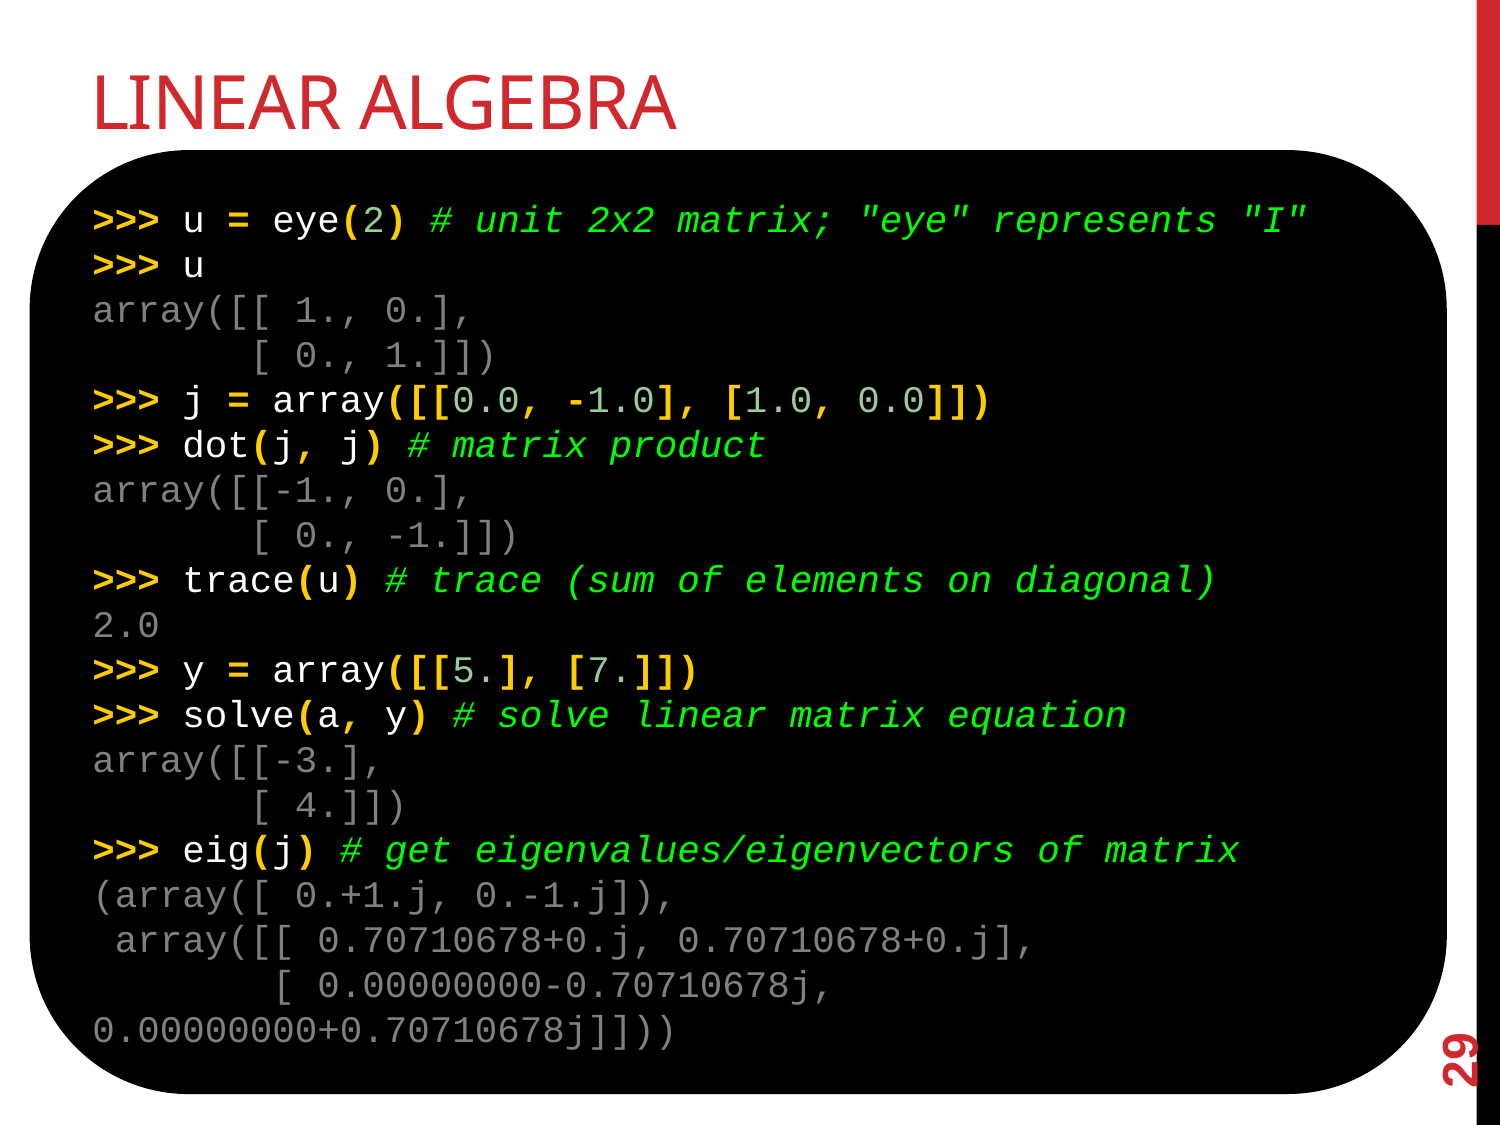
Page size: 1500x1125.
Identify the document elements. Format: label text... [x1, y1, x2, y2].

title Linear algebra [75, 25, 1025, 153]
text_box >>> u = eye(2) # unit 2x2 matrix; "eye" represents "I" >>> u array([[ 1., 0.], [ 0., 1.]]) >>> j = array([[0.0, -1.0], [1.0, 0.0]]) >>> dot(j, j) # matrix product array([[-1., 0.], [ 0., -1.]]) >>> trace(u) # trace (sum of elements on diagonal) 2.0 >>> y = array([[5.], [7.]]) >>> solve(a, y) # solve linear matrix equation array([[-3.], [ 4.]]) >>> eig(j) # get eigenvalues/eigenvectors of matrix (array([ 0.+1.j, 0.-1.j]), array([[ 0.70710678+0.j, 0.70710678+0.j], [ 0.00000000-0.70710678j, 0.00000000+0.70710678j]])) [29, 150, 1447, 1095]
slide_number 29 [1427, 887, 1488, 1104]
